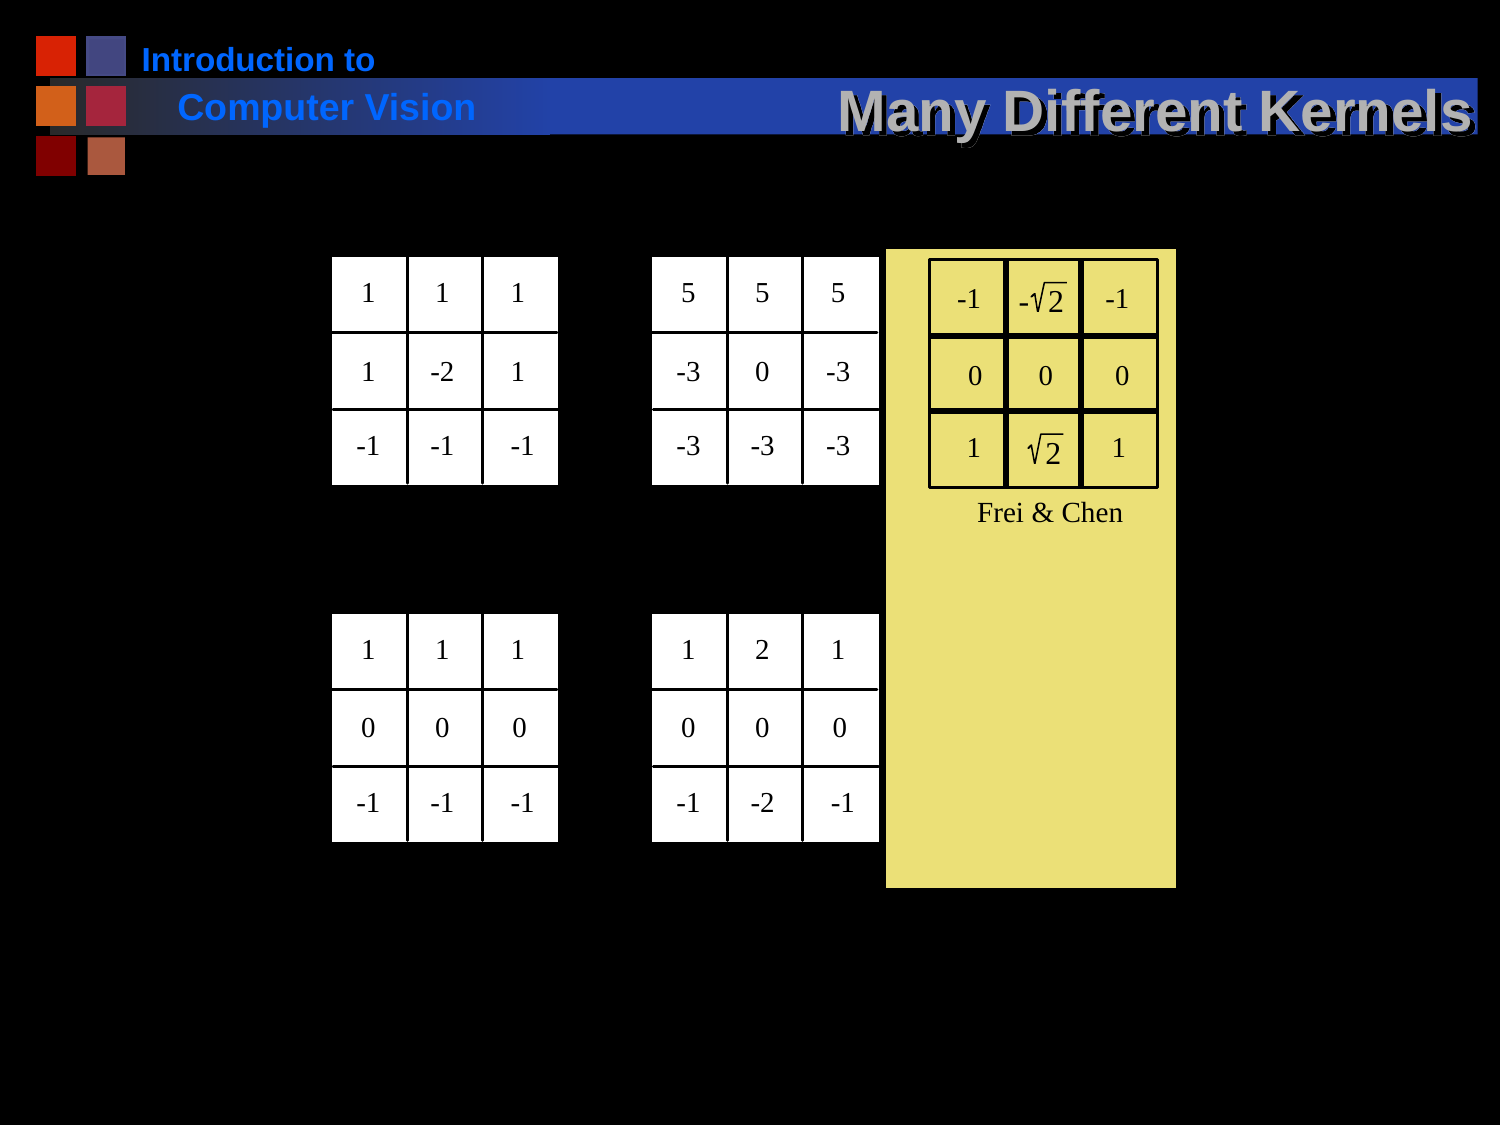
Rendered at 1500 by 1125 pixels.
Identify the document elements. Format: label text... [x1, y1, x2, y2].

title Many Different Kernels [810, 49, 1500, 151]
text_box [324, 249, 1176, 889]
